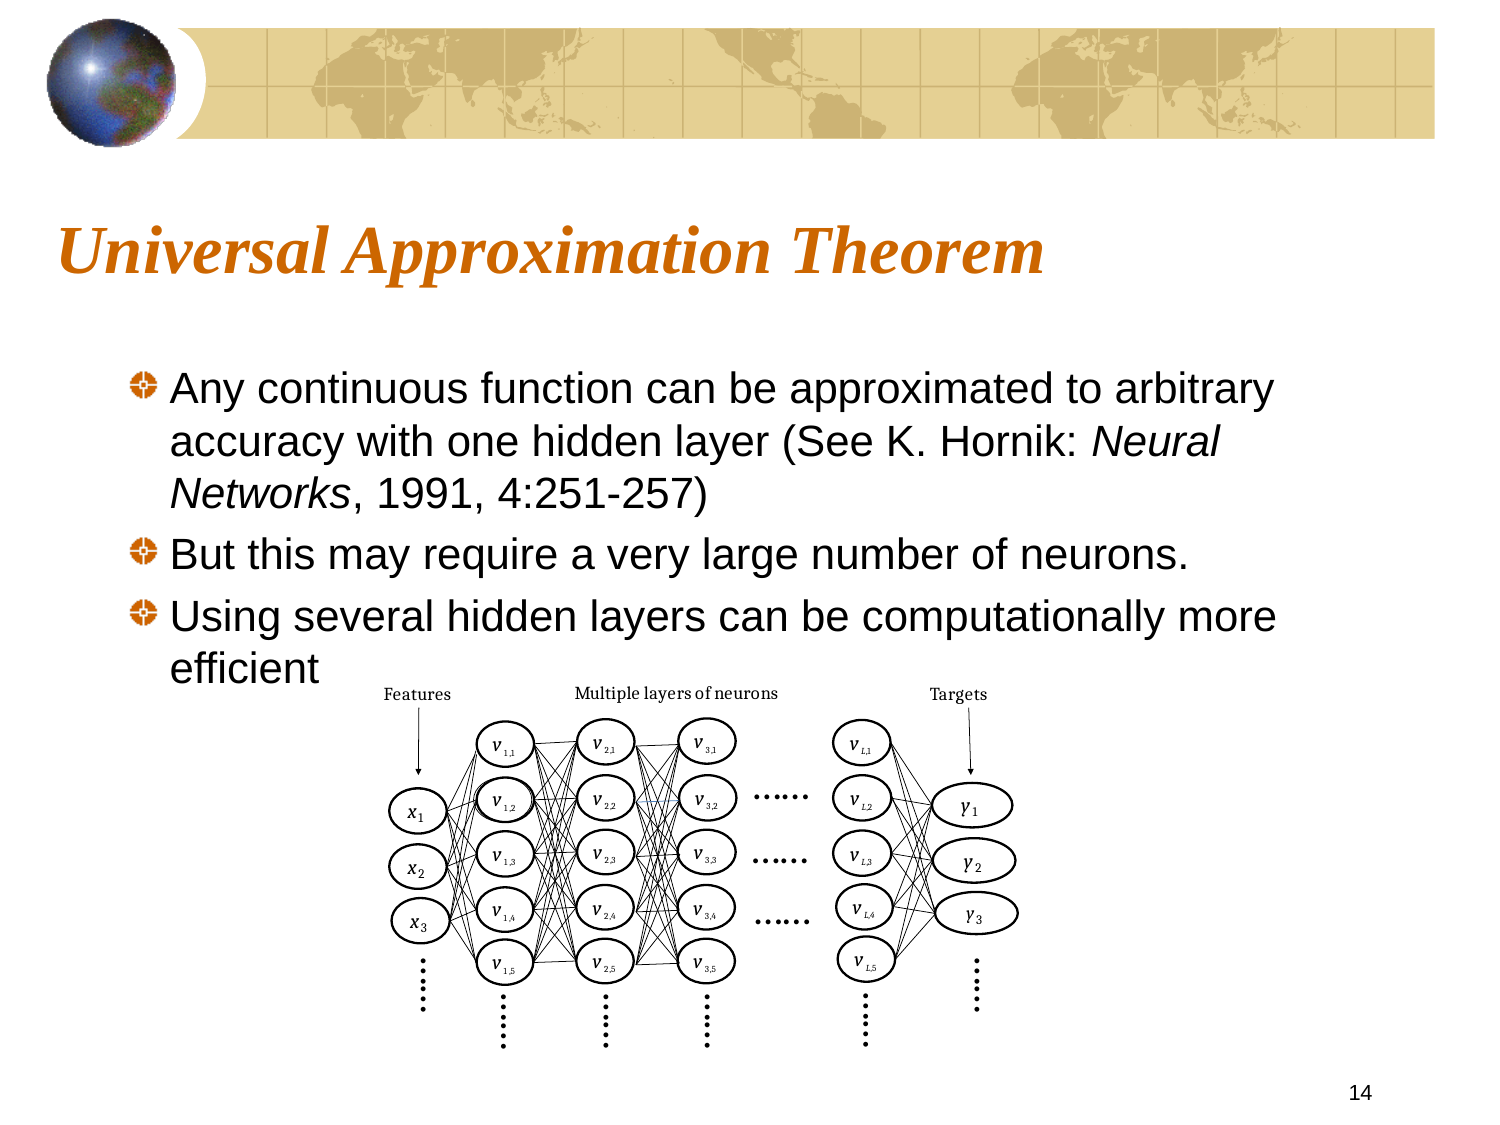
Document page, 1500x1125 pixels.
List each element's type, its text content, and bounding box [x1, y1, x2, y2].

picture [371, 675, 1026, 1076]
picture [127, 536, 159, 568]
picture [127, 370, 159, 402]
picture [127, 598, 159, 629]
slide_number 14 [1074, 1037, 1388, 1113]
picture [42, 14, 190, 151]
list Any continuous function can be approximated to arbitrary accuracy with one hidden layer (See K. Hornik: Neural Networks, 1991, 4:251-257) But this may require a very large number of neurons. Using several hidden layers can be computationally more efficient [112, 352, 1388, 1028]
title Universal Approximation Theorem [40, 152, 1316, 341]
